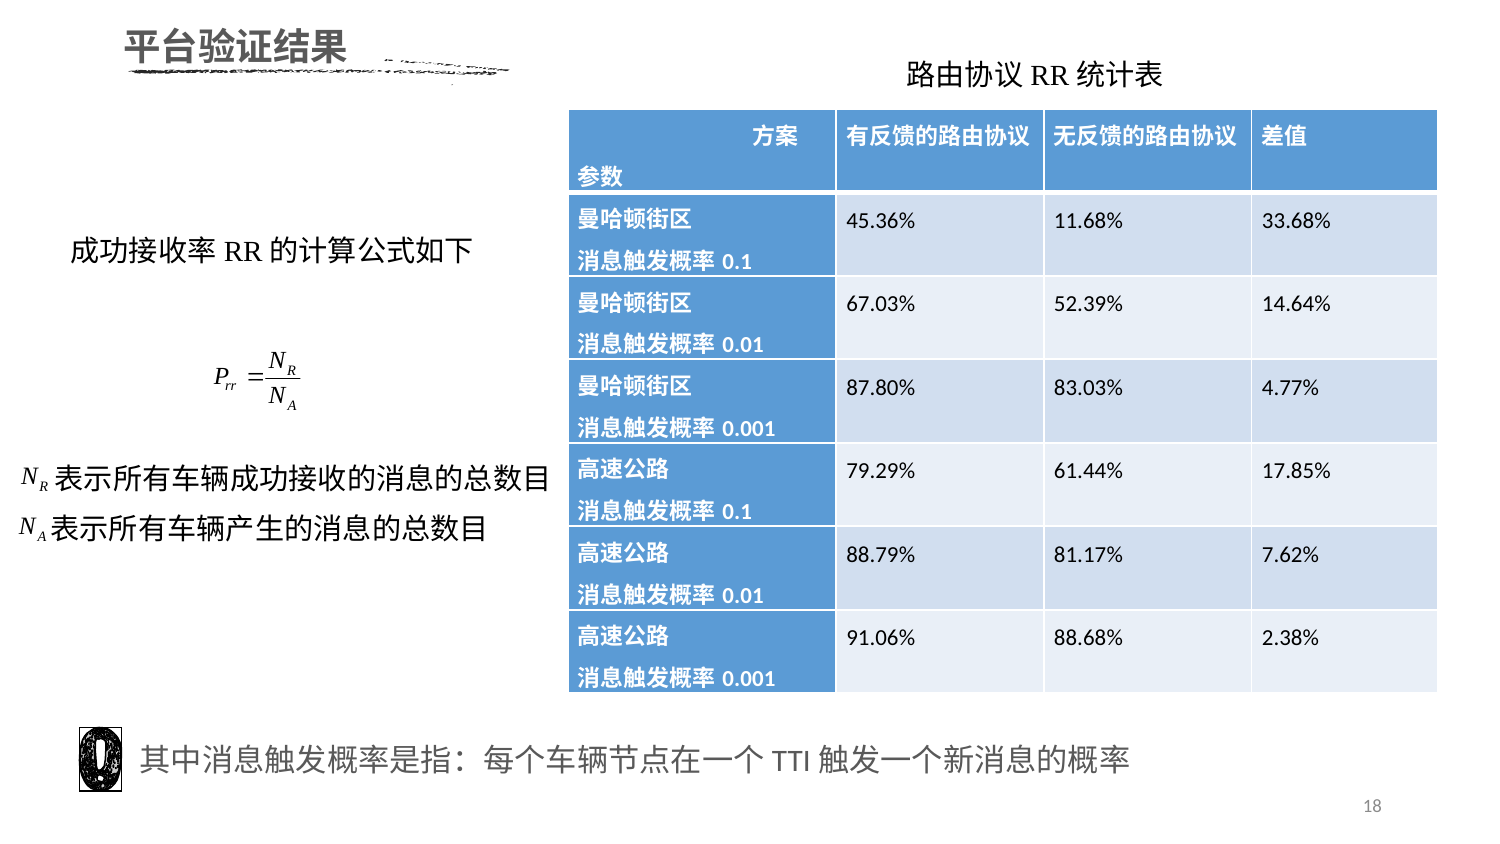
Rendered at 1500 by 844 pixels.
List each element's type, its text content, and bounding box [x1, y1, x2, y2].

table_cell 33.68% [1252, 195, 1437, 275]
table_cell 79.29% [837, 444, 1043, 525]
table_cell 87.80% [837, 360, 1043, 442]
table_cell 88.79% [837, 527, 1043, 609]
table_cell 4.77% [1252, 360, 1437, 442]
table_header 有反馈的路由协议 [837, 110, 1043, 190]
slide_number 18 [1059, 782, 1397, 827]
table_cell 81.17% [1045, 527, 1251, 609]
text_box 路由协议RR统计表 [891, 48, 1179, 99]
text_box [13, 509, 52, 548]
table_cell 曼哈顿街区 消息触发概率0.001 [569, 360, 835, 442]
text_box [128, 56, 510, 82]
text_box 成功接收率RR的计算公式如下 [55, 225, 490, 275]
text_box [15, 459, 54, 498]
table_cell 88.68% [1045, 611, 1251, 692]
table_cell 2.38% [1252, 611, 1437, 692]
text_box 其中消息触发概率是指：每个车辆节点在一个TTI触发一个新消息的概率 [128, 734, 1404, 784]
table_header 方案 参数 [569, 110, 835, 190]
text_box 平台验证结果 [111, 17, 522, 74]
table_cell 14.64% [1252, 277, 1437, 358]
table_cell 高速公路 消息触发概率0.1 [569, 444, 835, 525]
table_header 无反馈的路由协议 [1045, 110, 1251, 190]
table_cell 67.03% [837, 277, 1043, 358]
table_cell 52.39% [1045, 277, 1251, 358]
table_cell 曼哈顿街区 消息触发概率0.1 [569, 195, 835, 275]
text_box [79, 727, 122, 792]
table_cell 高速公路 消息触发概率0.01 [569, 527, 835, 609]
table_cell 45.36% [837, 195, 1043, 275]
text_box 表示所有车辆产生的消息的总数目 [35, 503, 505, 553]
table_cell 高速公路 消息触发概率0.001 [569, 611, 835, 692]
table_cell 91.06% [837, 611, 1043, 692]
table_cell 61.44% [1045, 444, 1251, 525]
text_box 表示所有车辆成功接收的消息的总数目 [39, 453, 567, 503]
table_cell 11.68% [1045, 195, 1251, 275]
table_cell 7.62% [1252, 527, 1437, 609]
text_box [209, 345, 306, 416]
table_cell 83.03% [1045, 360, 1251, 442]
table_header 差值 [1252, 110, 1437, 190]
table_cell 17.85% [1252, 444, 1437, 525]
table_cell 曼哈顿街区 消息触发概率0.01 [569, 277, 835, 358]
